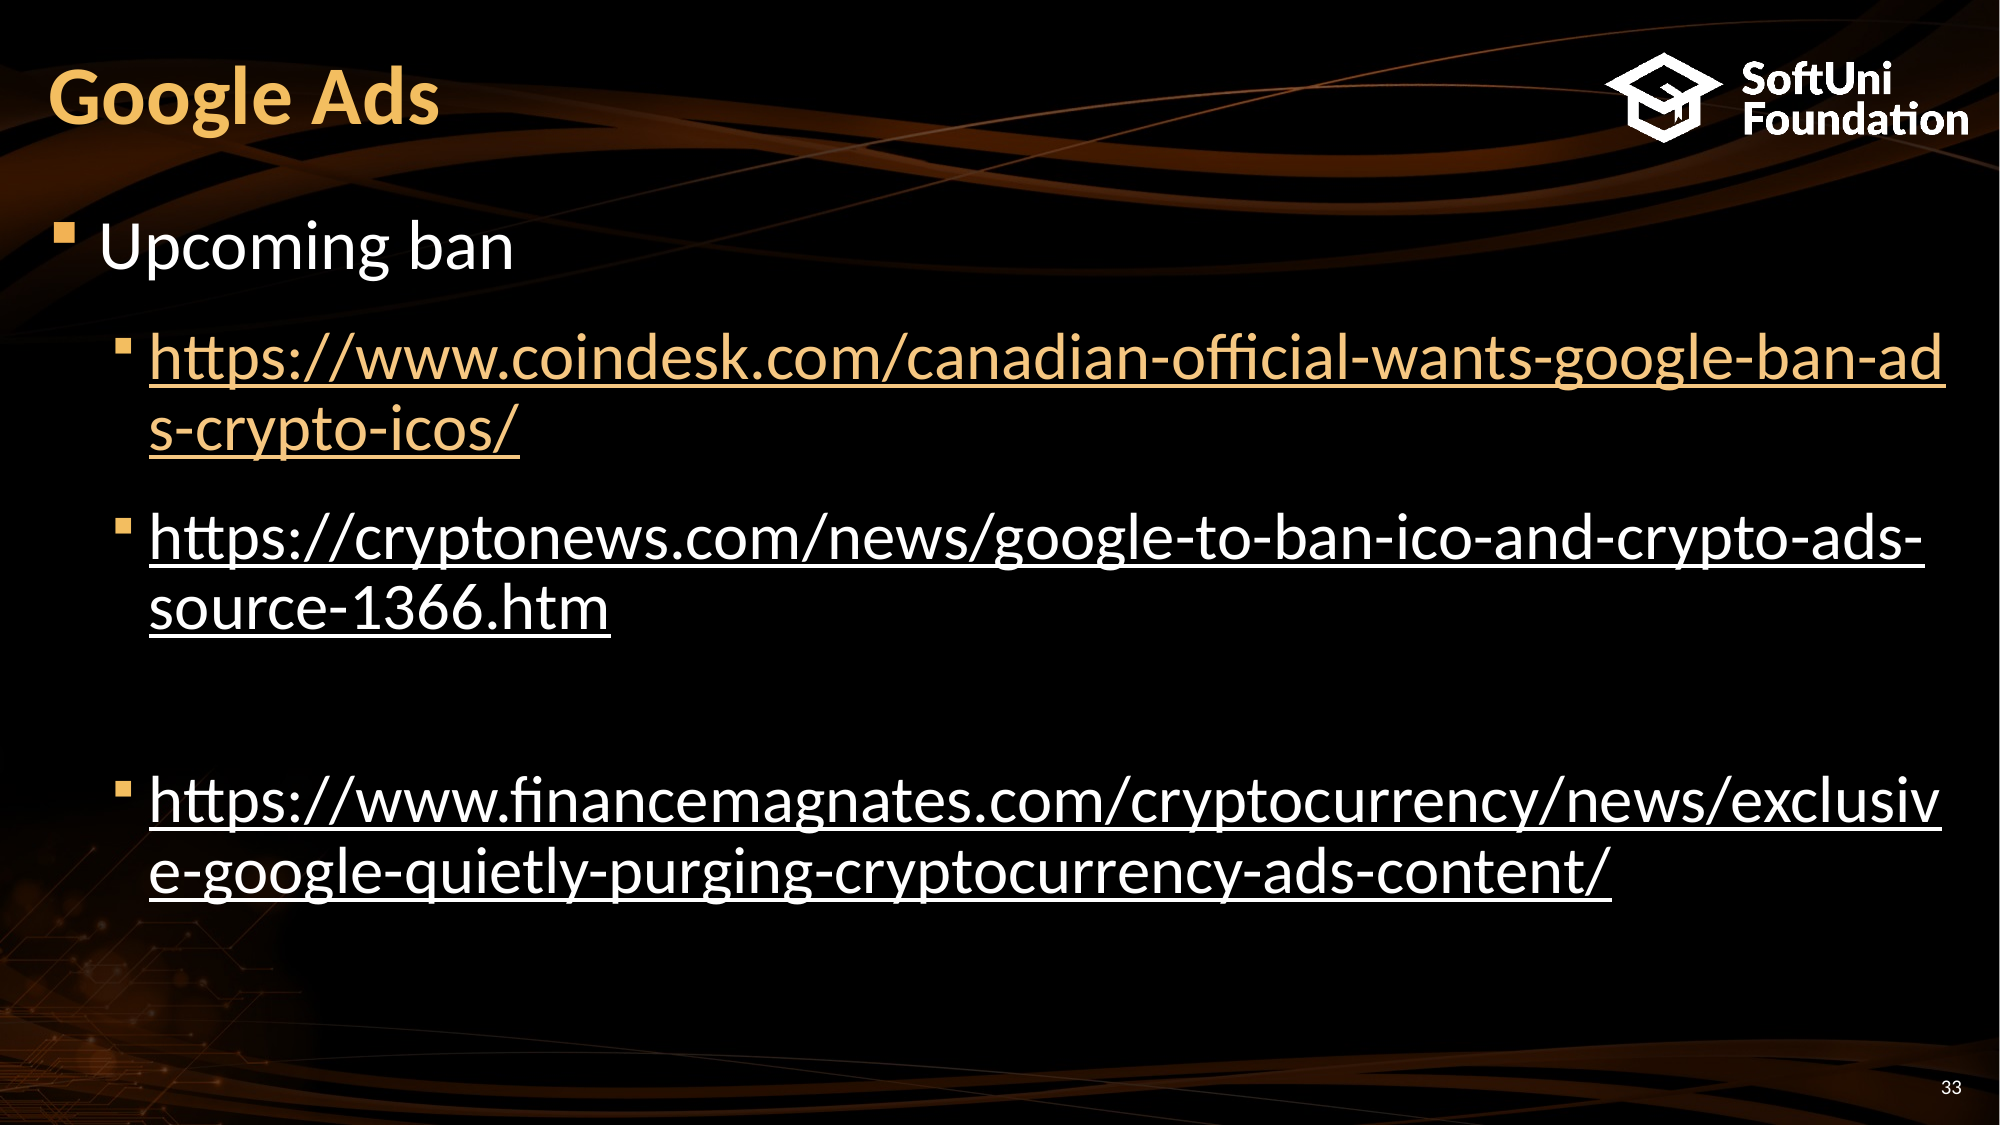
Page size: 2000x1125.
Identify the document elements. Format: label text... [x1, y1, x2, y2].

list Upcoming ban https://www.coindesk.com/canadian-official-wants-google-ban-ads-crypto-icos/ https://cryptonews.com/news/google-to-ban-ico-and-crypto-ads-source-1366.htm https://www.financemagnates.com/cryptocurrency/news/exclusive-google-quietly-purging-cryptocurrency-ads-content/ [31, 188, 1968, 1103]
title Google Ads [30, 6, 1602, 189]
picture [0, 0, 2000, 1125]
